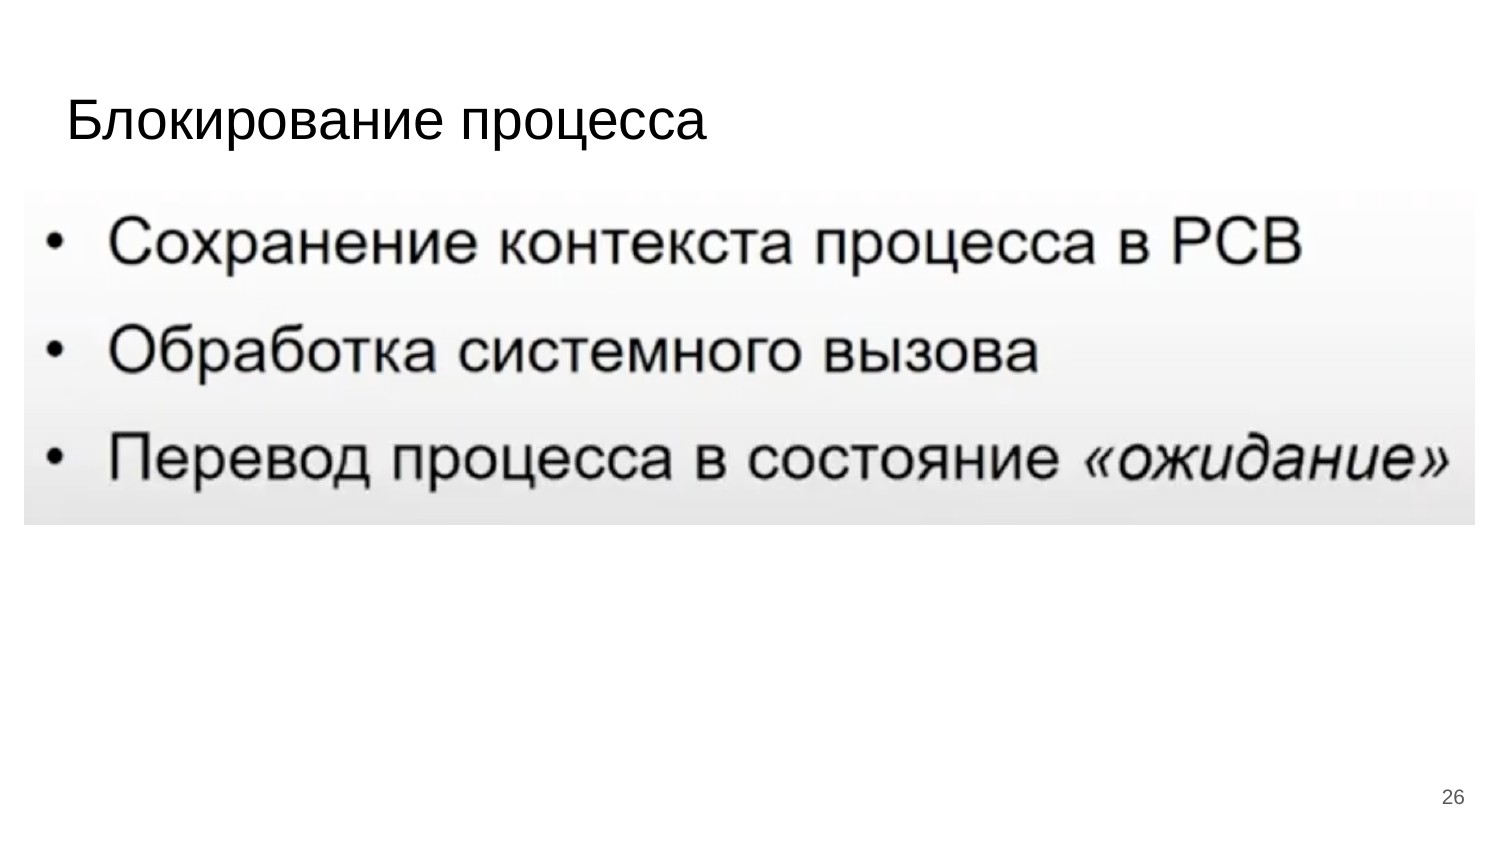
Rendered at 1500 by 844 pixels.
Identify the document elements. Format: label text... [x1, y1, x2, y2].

title Блокирование процесса [51, 72, 1449, 167]
slide_number ‹#› [1389, 764, 1480, 830]
picture [24, 191, 1476, 525]
